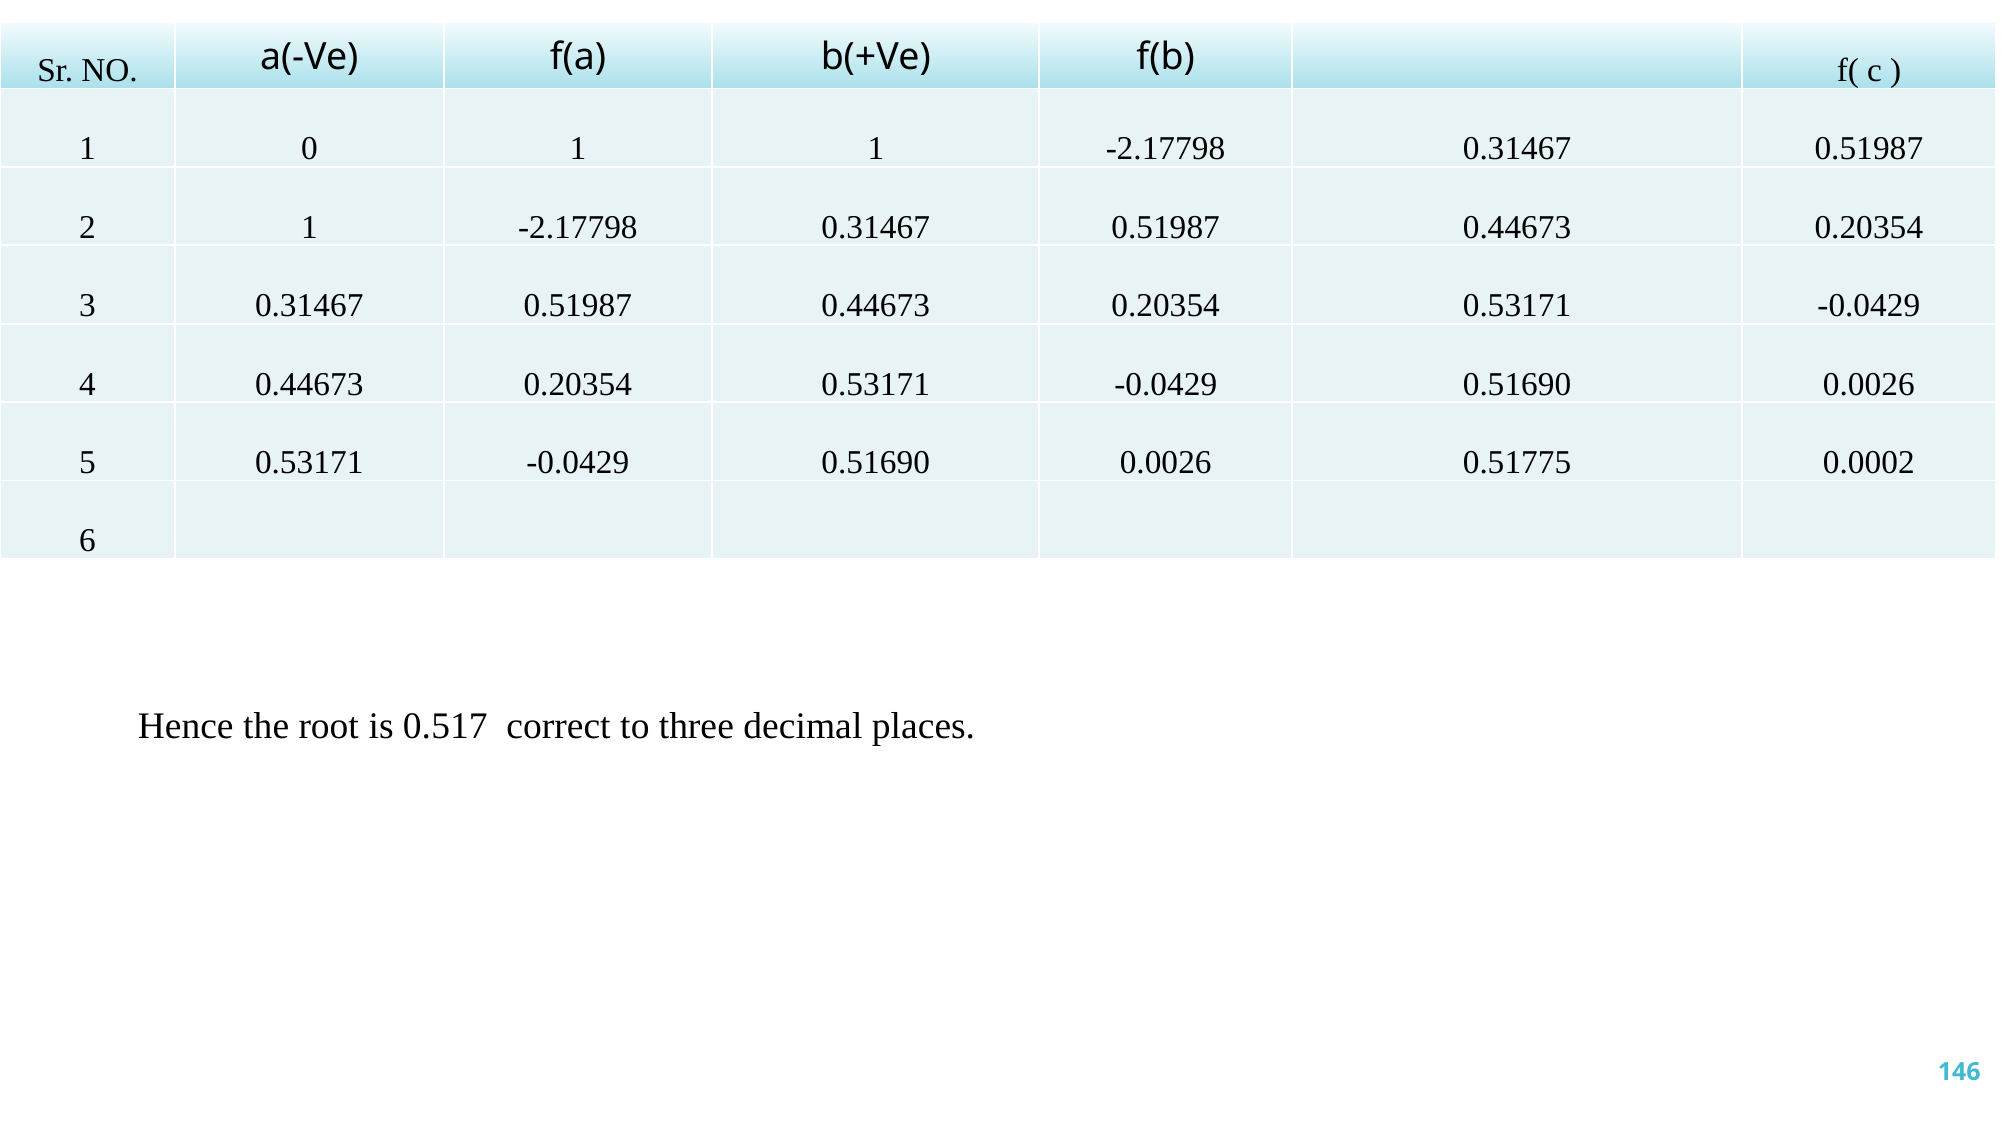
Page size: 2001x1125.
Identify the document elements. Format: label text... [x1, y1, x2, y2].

slide_number 146 [1744, 1042, 1996, 1103]
text_box Hence the root is 0.517 correct to three decimal places. [123, 693, 1517, 754]
